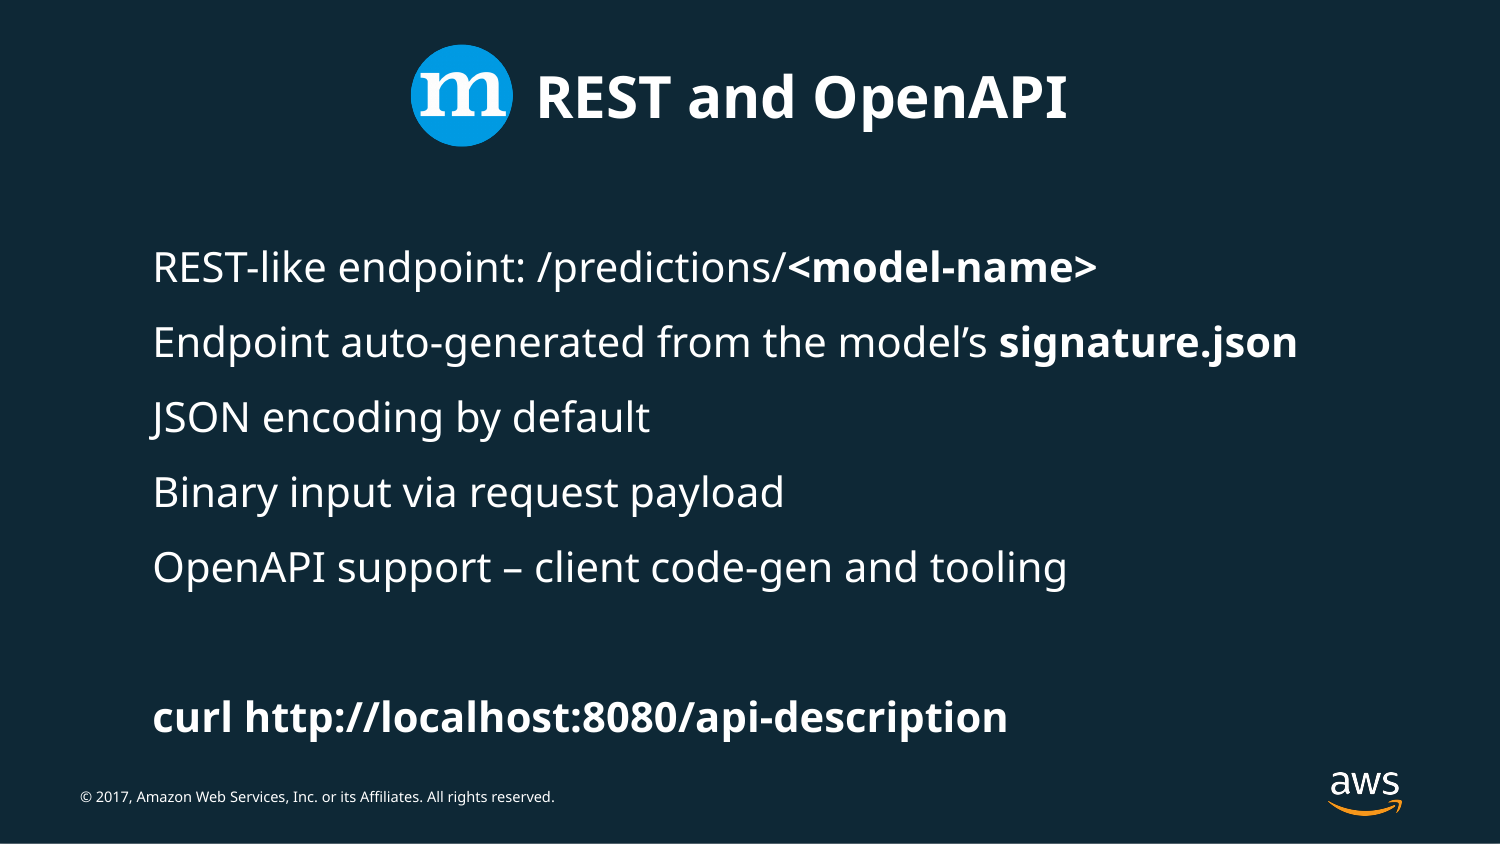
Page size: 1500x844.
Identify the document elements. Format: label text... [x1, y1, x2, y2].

picture [408, 41, 516, 149]
picture [1328, 772, 1402, 816]
text_box REST-like endpoint: /predictions/<model-name> Endpoint auto-generated from the model’s signature.json JSON encoding by default Binary input via request payload OpenAPI support – client code-gen and tooling curl http://localhost:8080/api-description [137, 208, 1342, 749]
text_box REST and OpenAPI [103, 18, 1500, 171]
